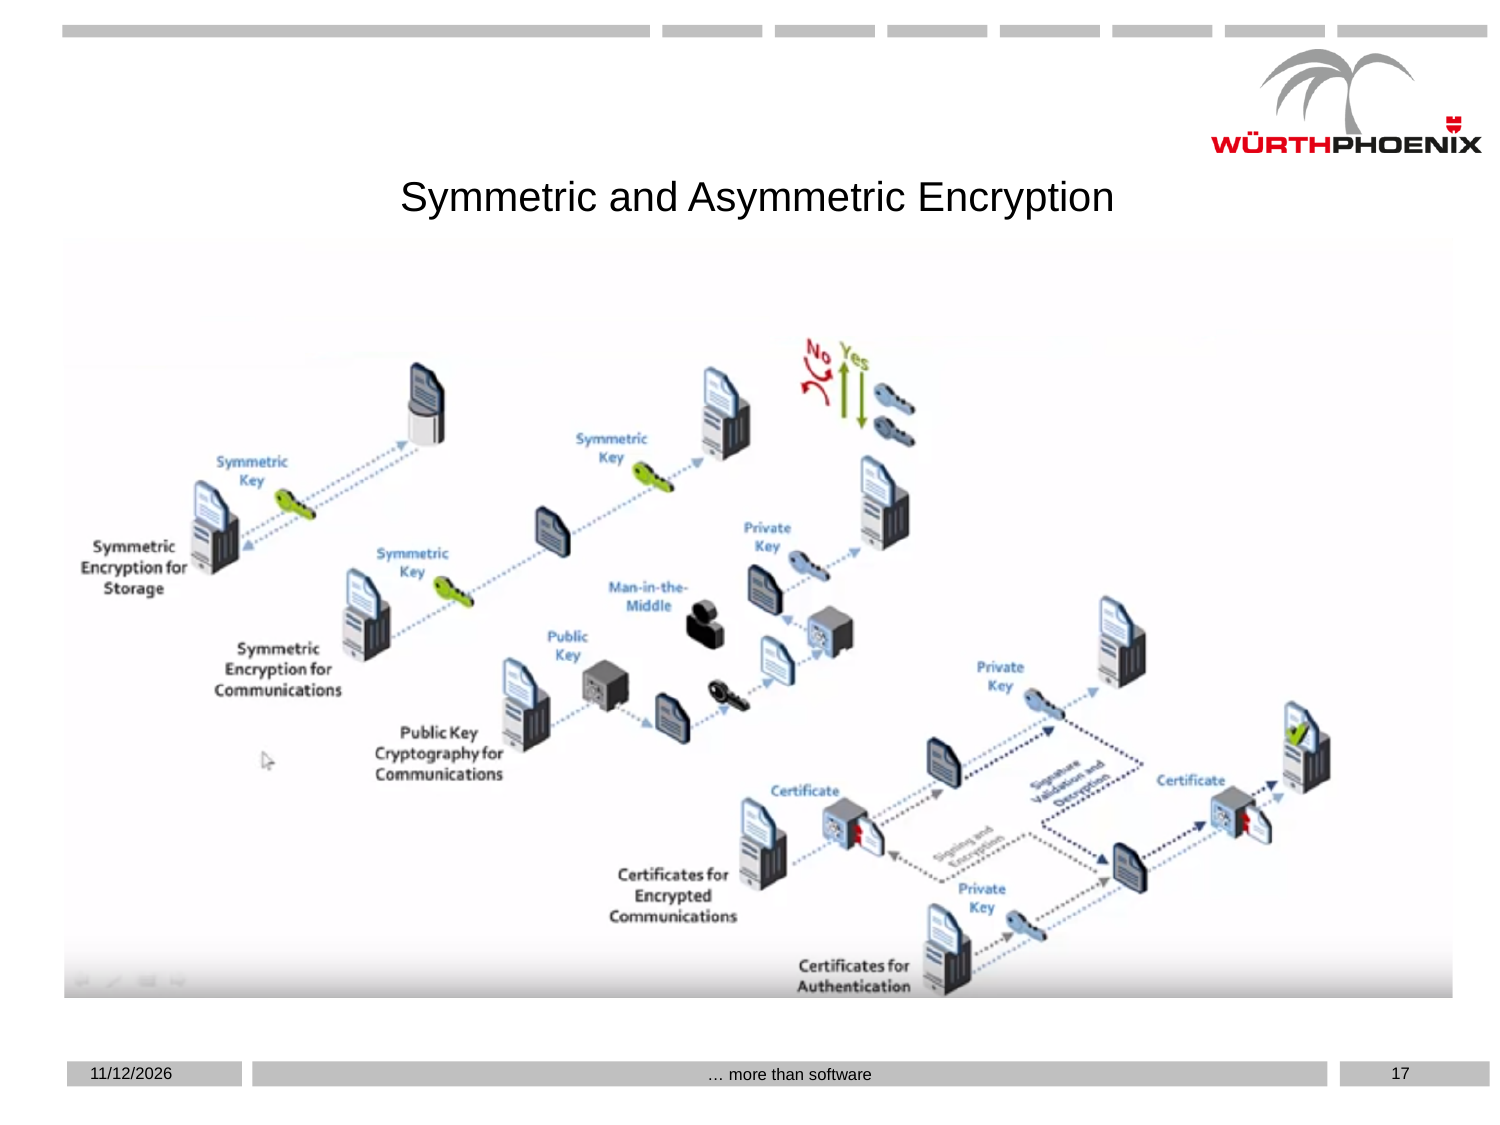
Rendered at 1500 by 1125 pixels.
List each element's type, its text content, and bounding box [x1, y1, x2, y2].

subtitle Symmetric and Asymmetric Encryption [232, 162, 1283, 235]
slide_number 17 [1074, 1042, 1425, 1103]
picture [1211, 49, 1482, 153]
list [62, 237, 1454, 1001]
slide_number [75, 1042, 425, 1103]
